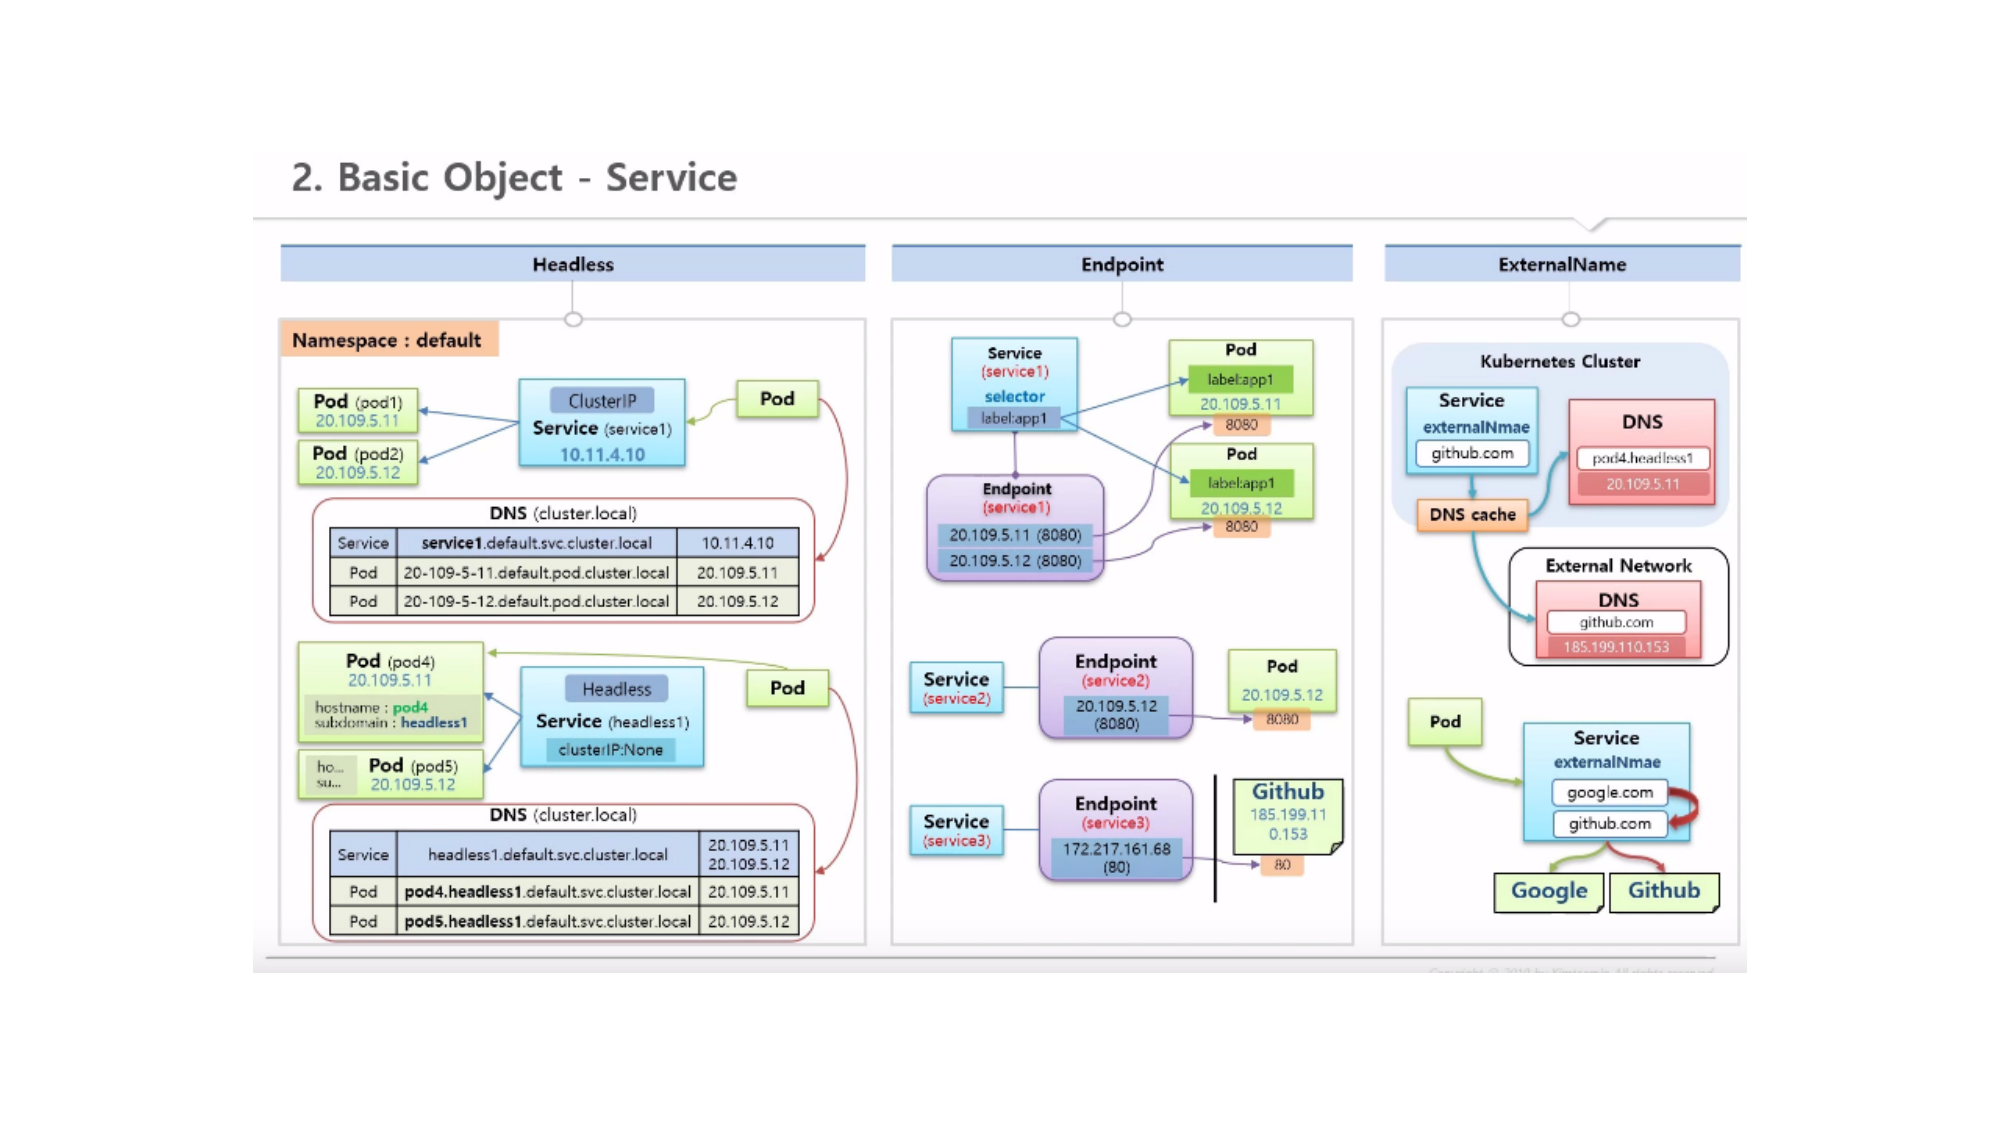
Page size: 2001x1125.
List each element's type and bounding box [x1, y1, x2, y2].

picture [253, 152, 1747, 973]
